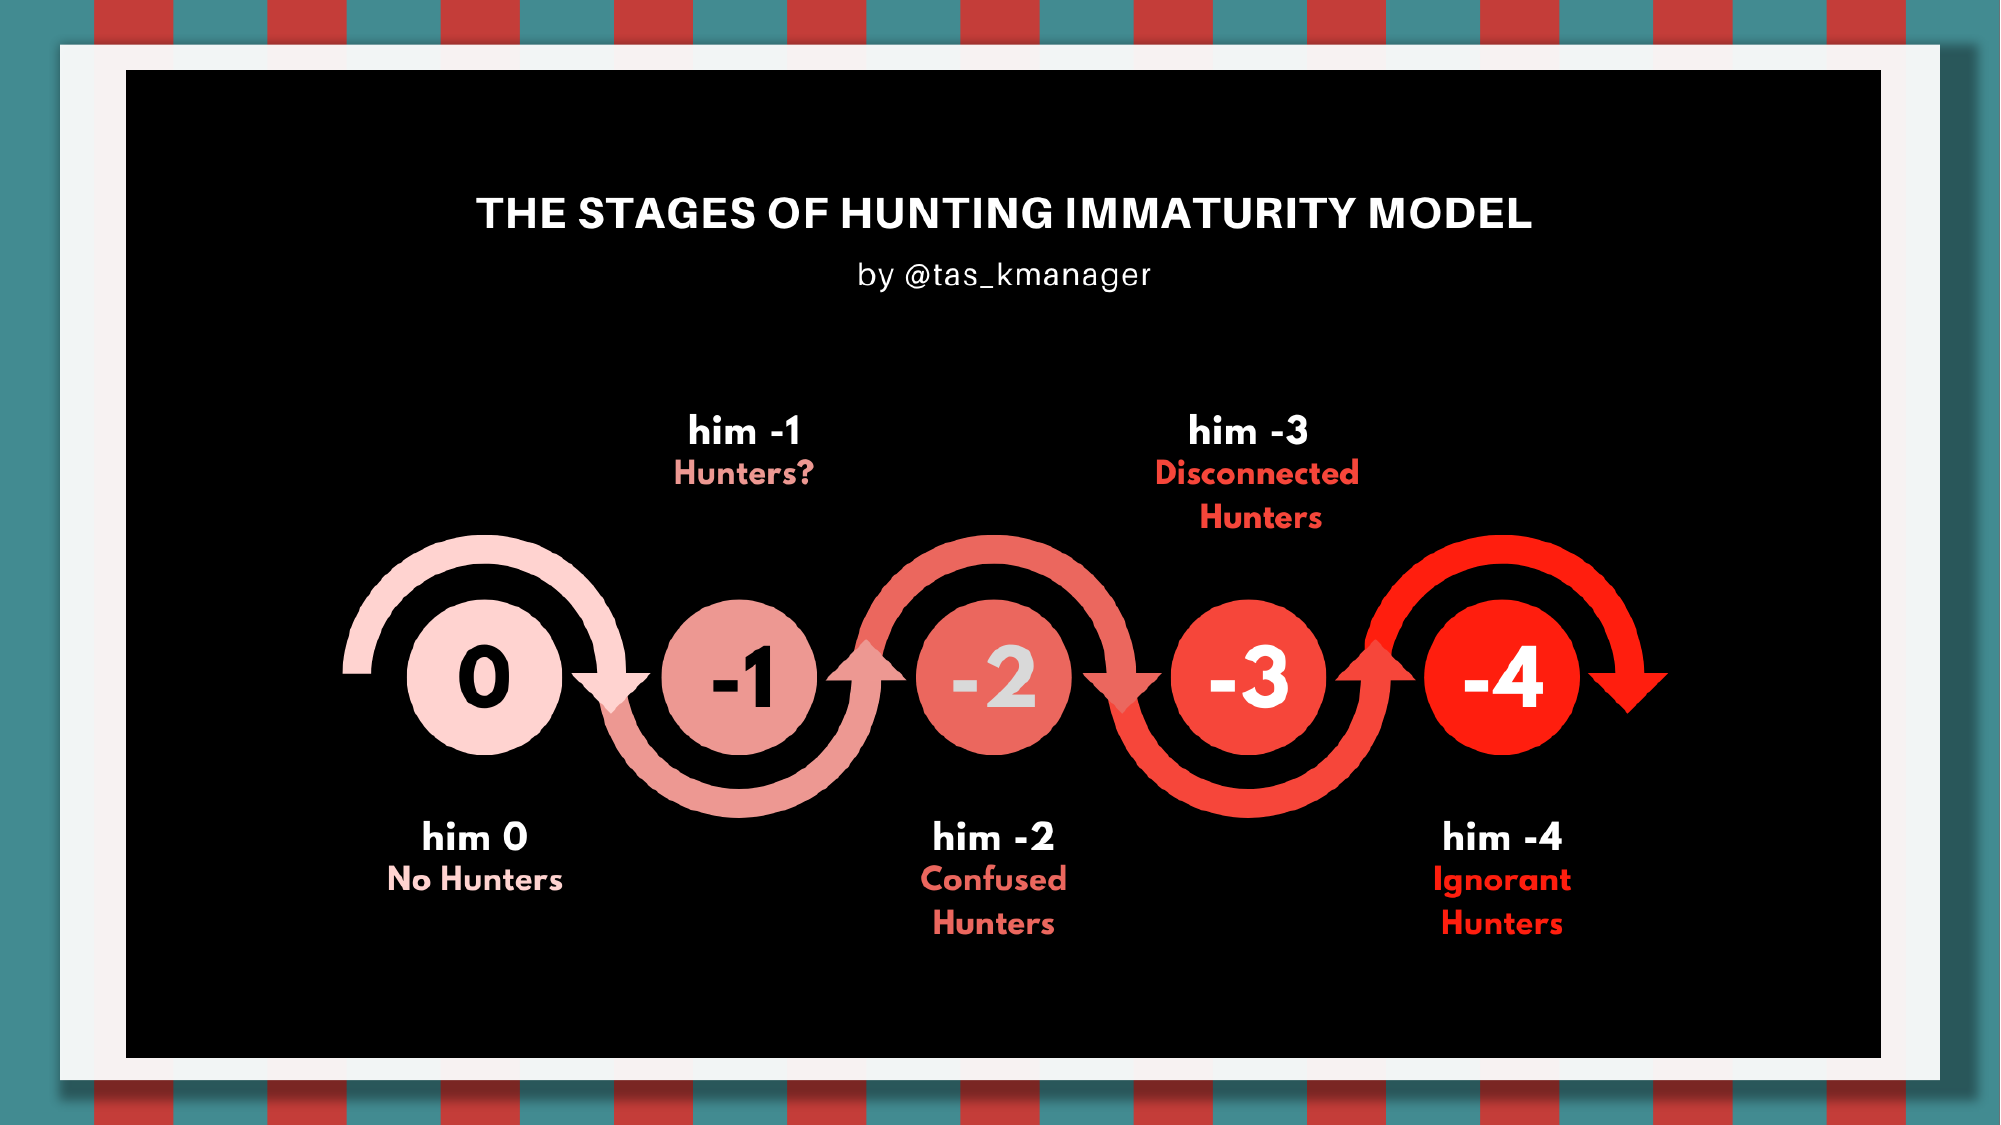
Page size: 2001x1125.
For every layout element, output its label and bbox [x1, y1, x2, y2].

picture [126, 70, 1881, 1058]
